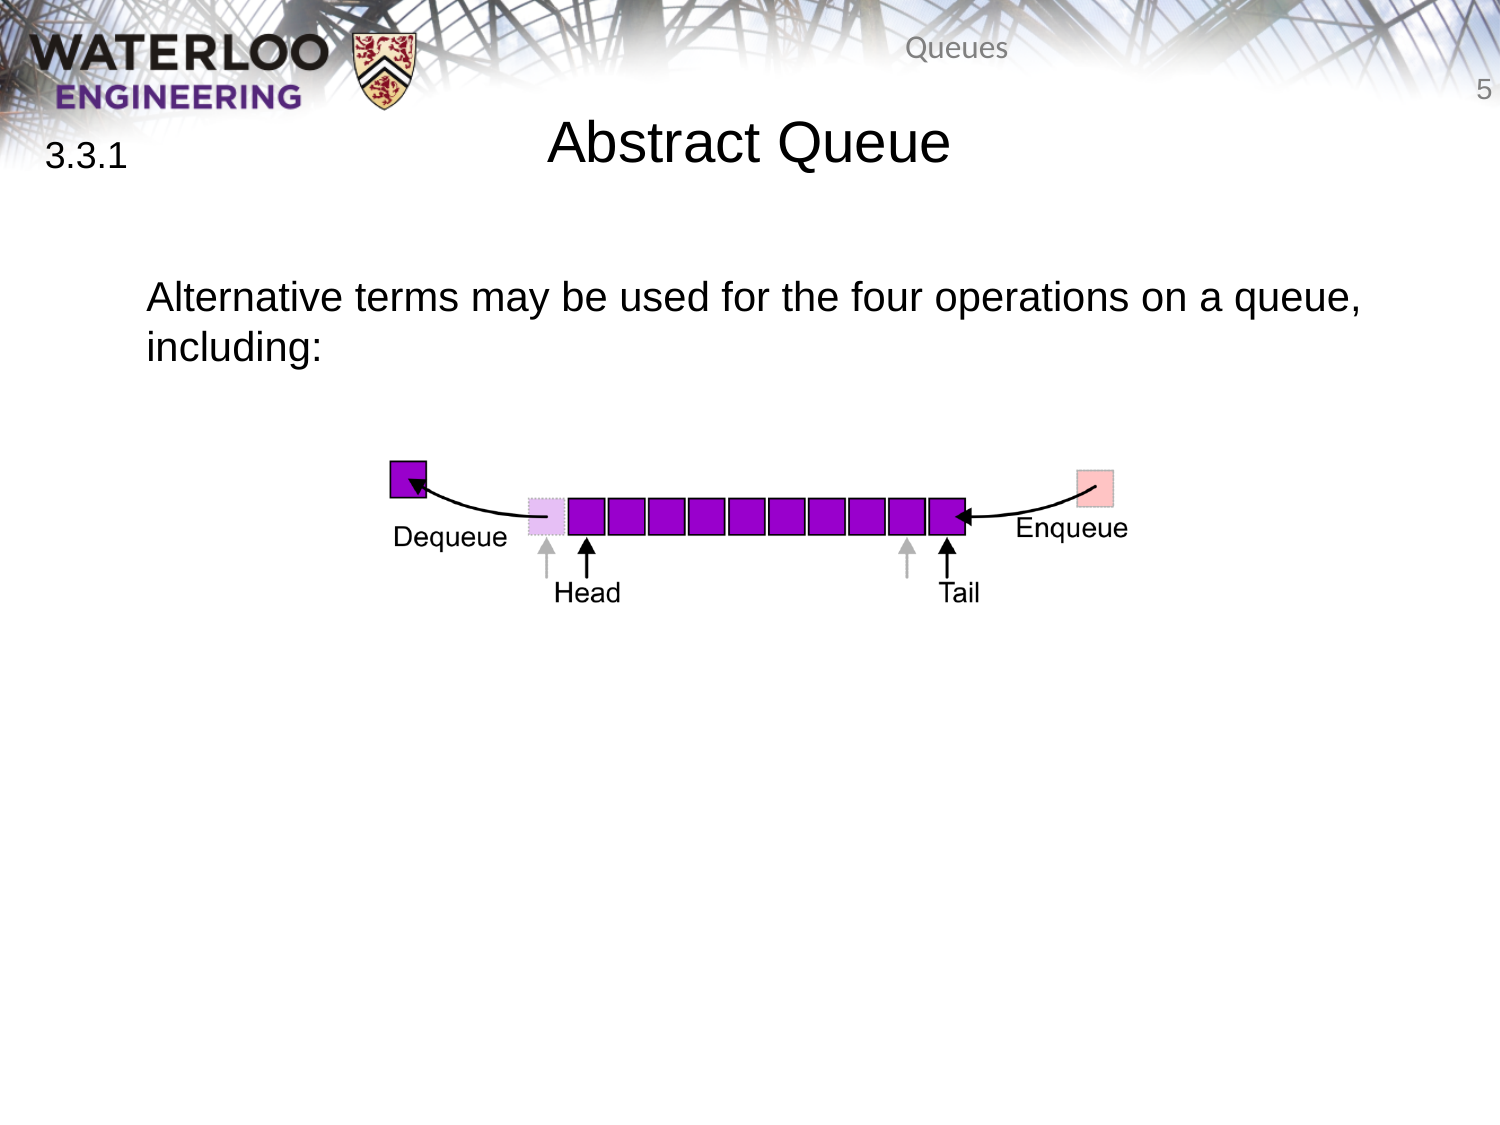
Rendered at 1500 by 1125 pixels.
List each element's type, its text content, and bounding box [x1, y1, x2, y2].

text_box 3.3.1 [30, 124, 144, 184]
list Alternative terms may be used for the four operations on a queue, including: [74, 262, 1426, 1006]
title Abstract Queue [74, 44, 1426, 233]
picture [0, 0, 1500, 1125]
